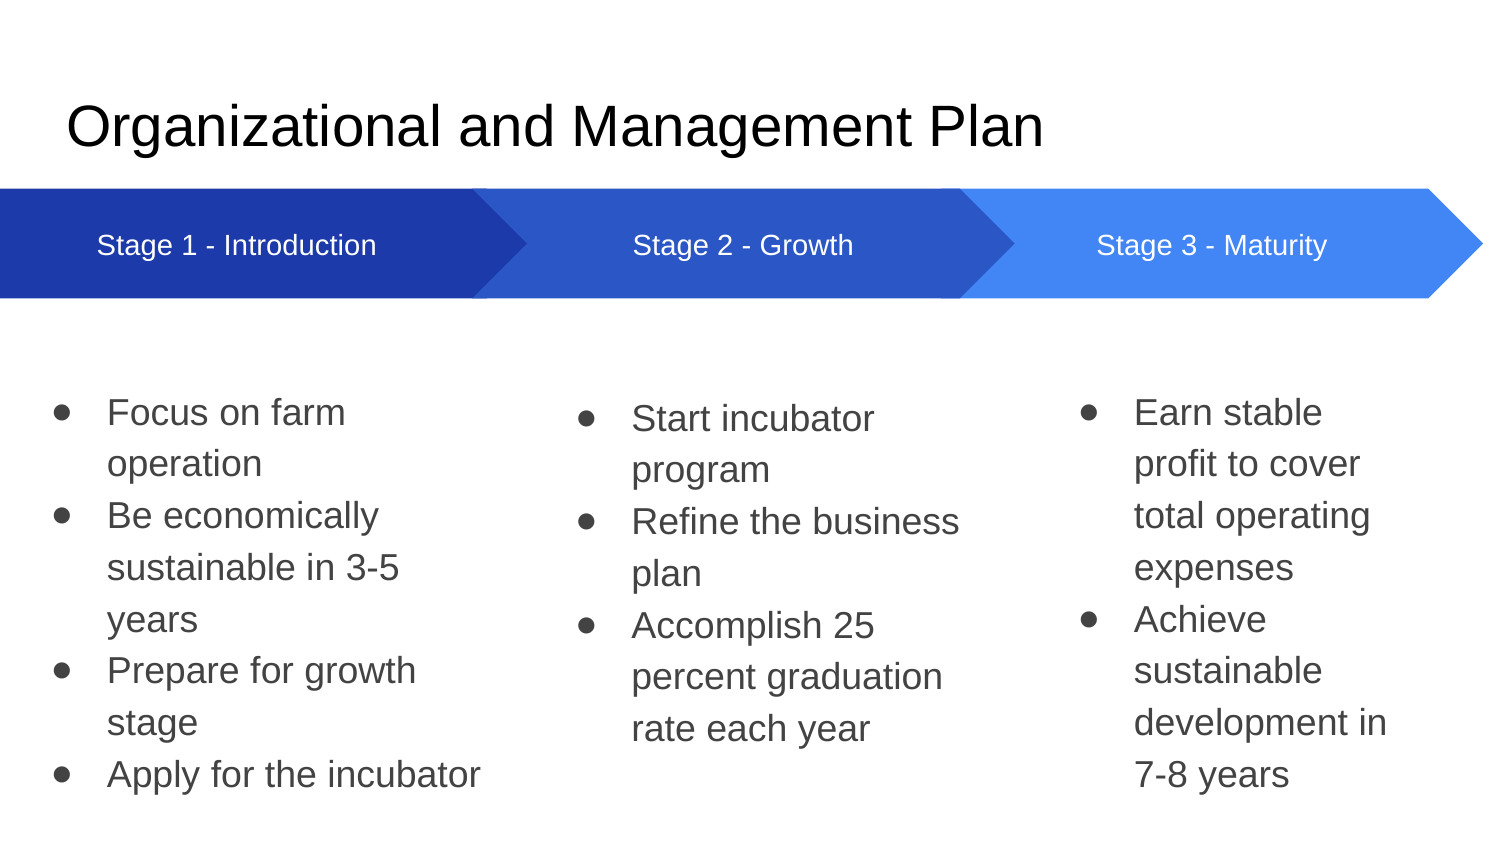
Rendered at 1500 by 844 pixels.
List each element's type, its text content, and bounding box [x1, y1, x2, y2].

title Organizational and Management Plan [51, 72, 1449, 167]
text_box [940, 188, 1484, 761]
text_box Stage 2 - Growth [472, 188, 939, 299]
text_box Stage 1 - Introduction [0, 188, 526, 299]
text_box Start incubator program Refine the business plan Accomplish 25 percent graduation rate each year [541, 371, 1017, 811]
text_box Focus on farm operation Be economically sustainable in 3-5 years Prepare for growth stage Apply for the incubator [16, 365, 514, 805]
